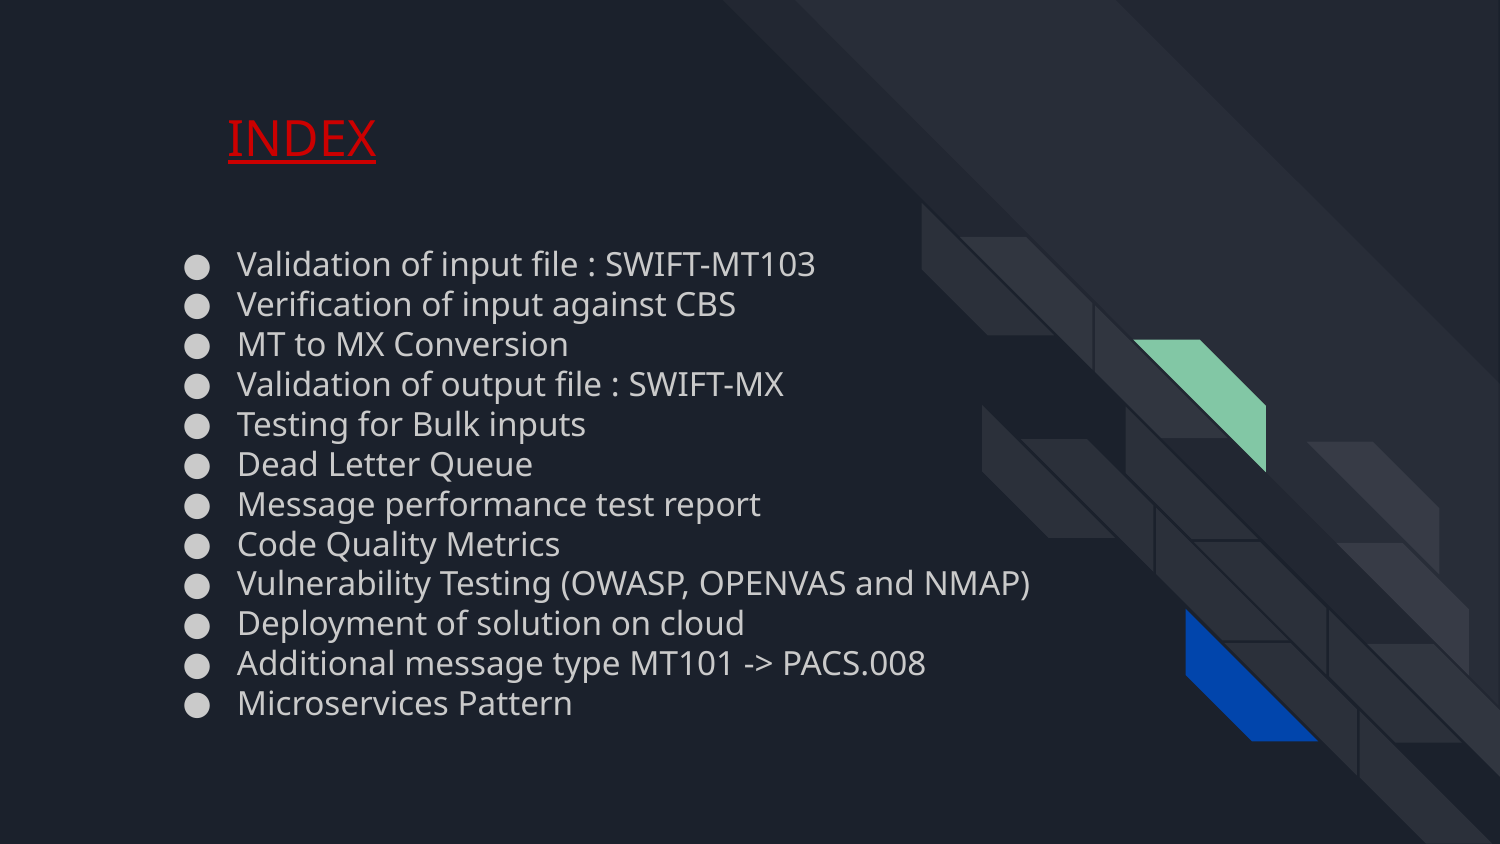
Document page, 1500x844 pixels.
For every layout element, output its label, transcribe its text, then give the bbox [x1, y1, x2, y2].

title INDEX [212, 91, 1368, 186]
text_box Validation of input file : SWIFT-MT103 Verification of input against CBS MT to MX Conversion Validation of output file : SWIFT-MX Testing for Bulk inputs Dead Letter Queue Message performance test report Code Quality Metrics Vulnerability Testing (OWASP, OPENVAS and NMAP) Deployment of solution on cloud Additional message type MT101 -> PACS.008 Microservices Pattern [146, 228, 1145, 738]
